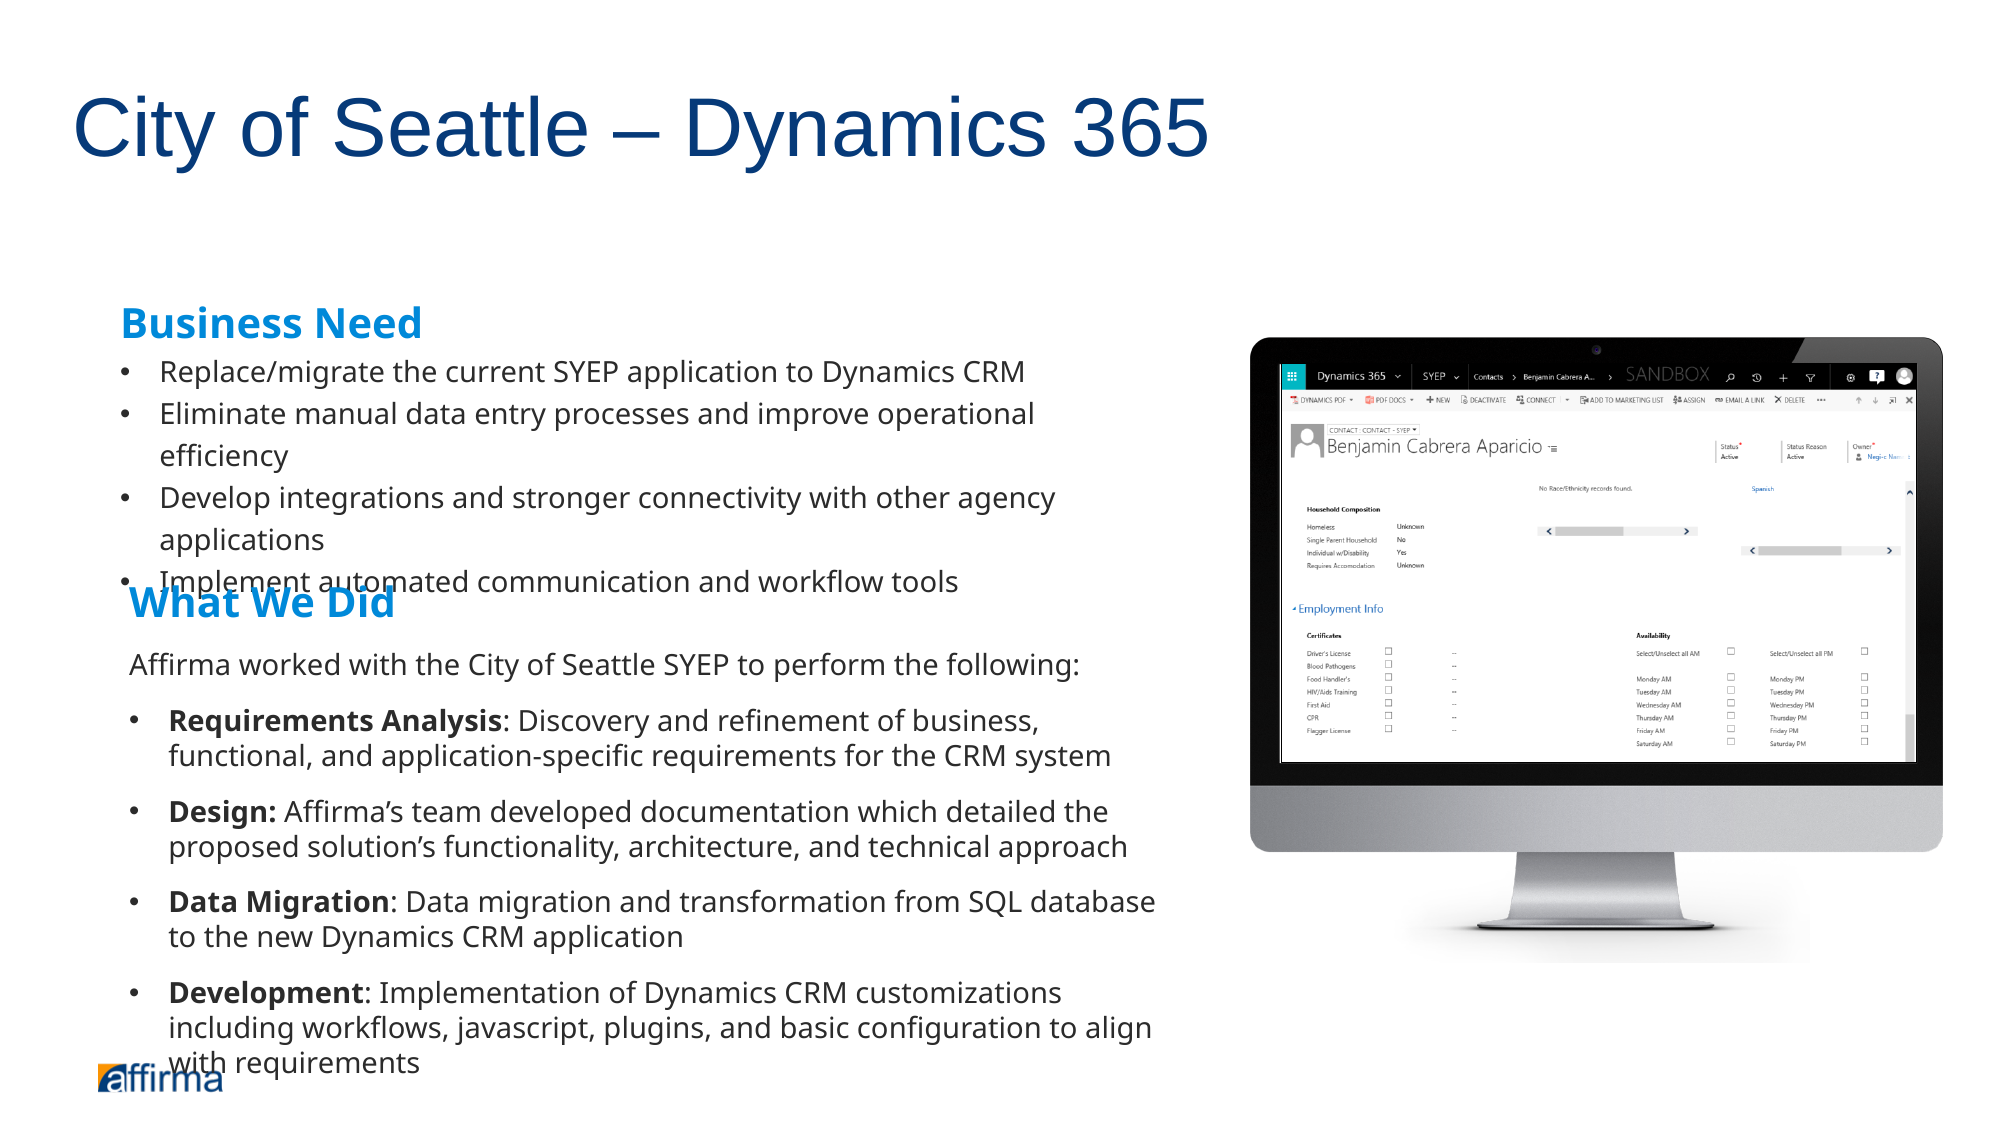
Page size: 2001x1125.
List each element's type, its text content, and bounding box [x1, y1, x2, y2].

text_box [1234, 302, 1959, 963]
picture [98, 1056, 225, 1100]
title City of Seattle – Dynamics 365 [57, 56, 2000, 183]
text_box Business Need Replace/migrate the current SYEP application to Dynamics CRM Eliminate manual data entry processes and improve operational efficiency Develop integrations and stronger connectivity with other agency applications Implement automated communication and workflow tools [105, 289, 1166, 606]
text_box What We Did Affirma worked with the City of Seattle SYEP to perform the following: Requirements Analysis: Discovery and refinement of business, functional, and application-specific requirements for the CRM system Design: Affirma’s team developed documentation which detailed the proposed solution’s functionality, architecture, and technical approach Data Migration: Data migration and transformation from SQL database to the new Dynamics CRM application Development: Implementation of Dynamics CRM customizations including workflows, javascript, plugins, and basic configuration to align with requirements [114, 568, 1199, 1087]
